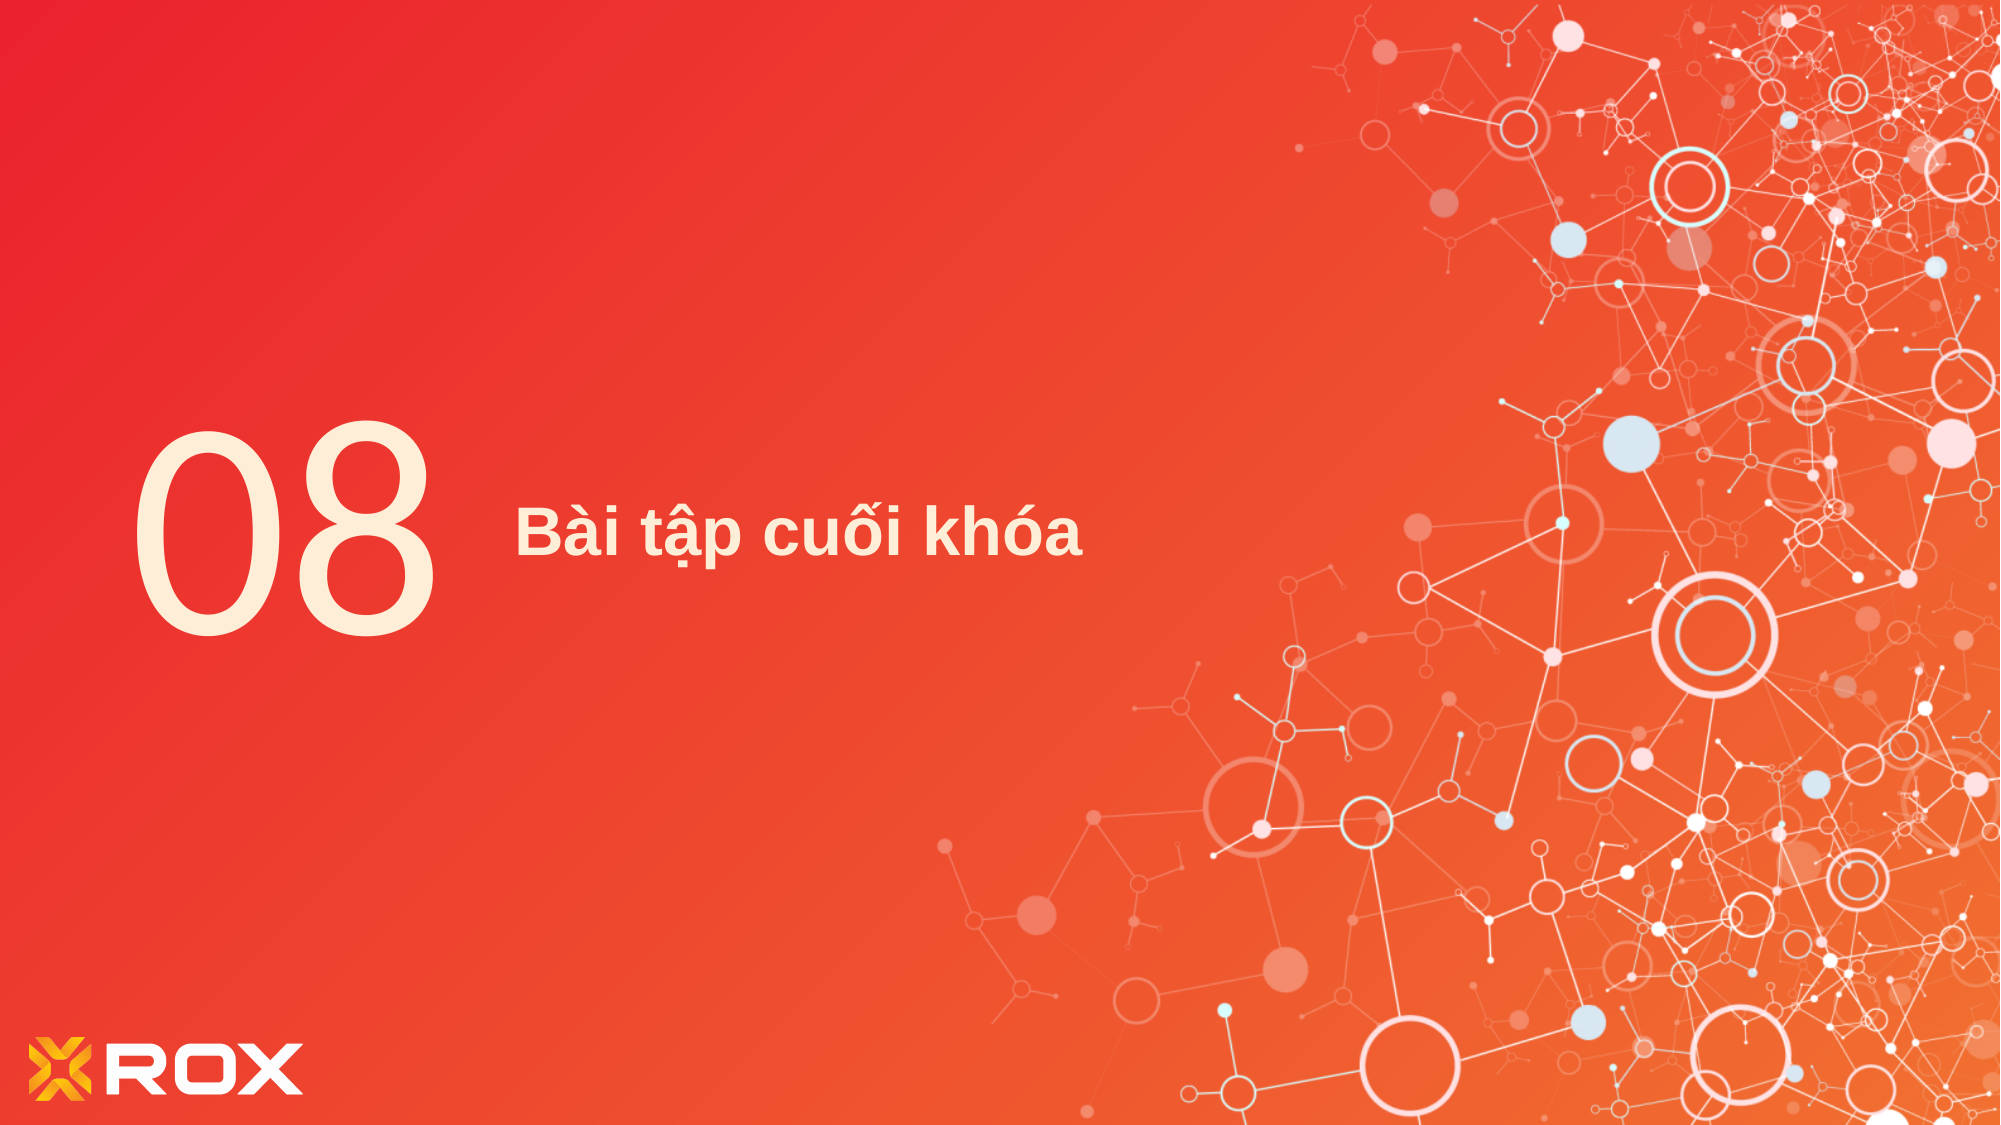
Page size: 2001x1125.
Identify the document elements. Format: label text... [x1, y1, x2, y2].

picture [706, 0, 2000, 1125]
picture [29, 1037, 304, 1101]
text_box Bài tập cuối khóa [535, 454, 701, 612]
text_box 08 [117, 361, 535, 705]
